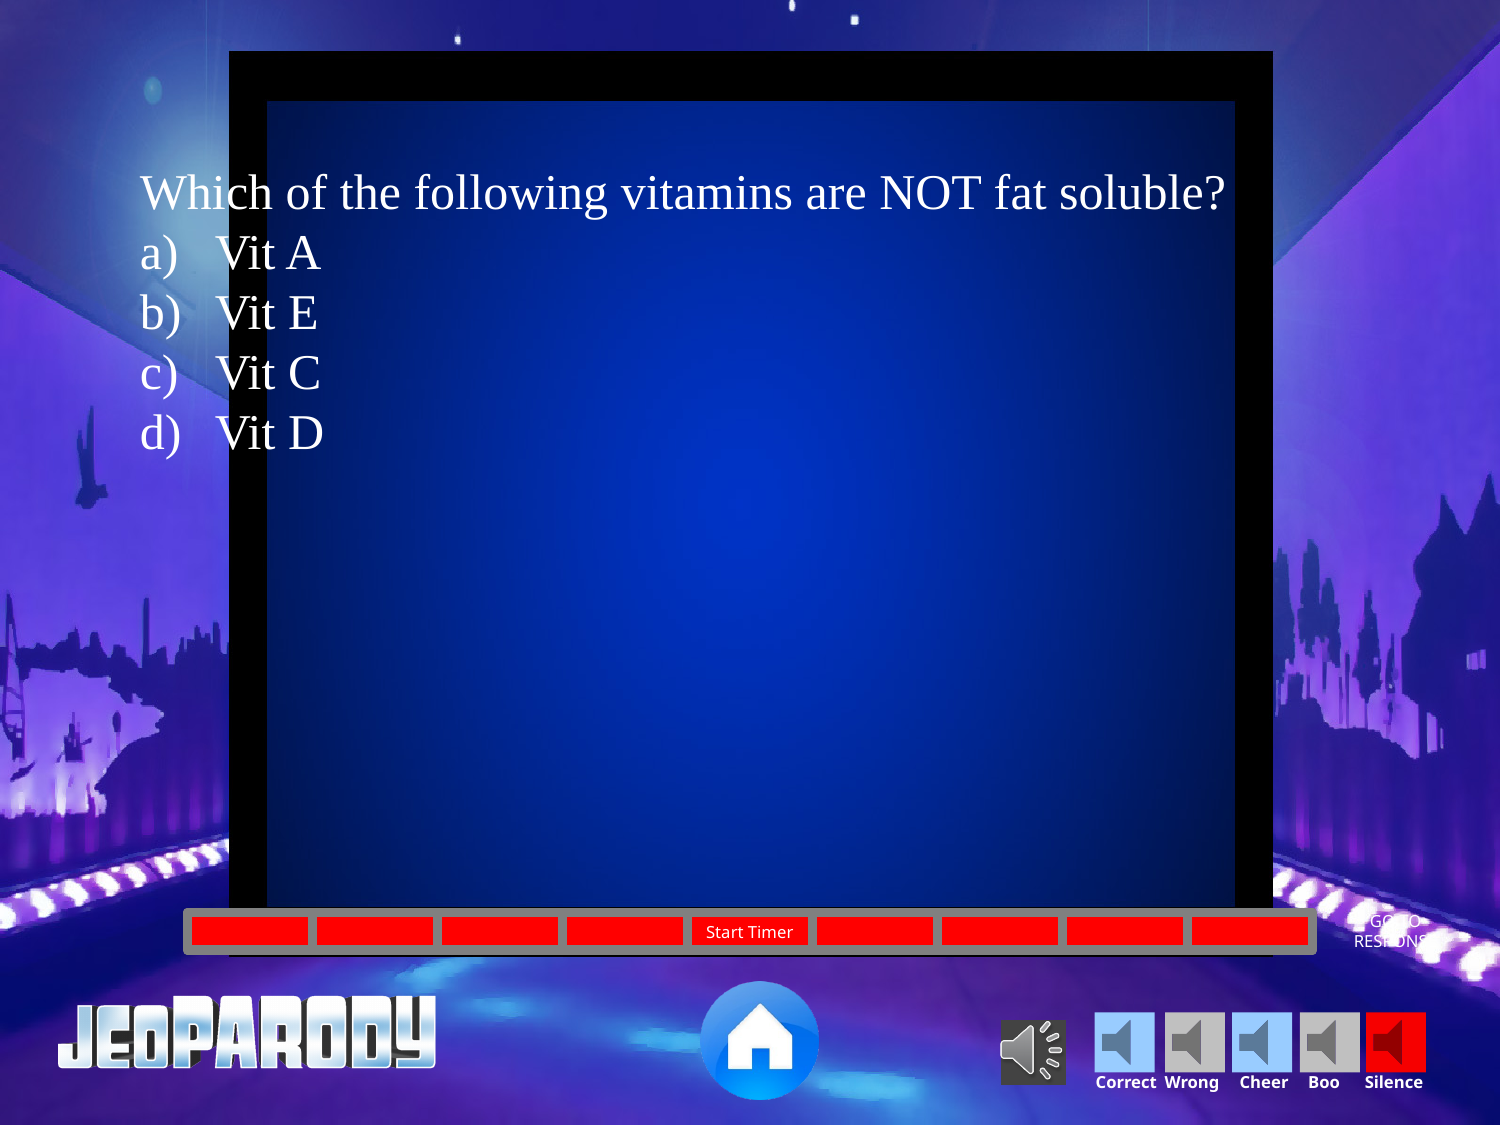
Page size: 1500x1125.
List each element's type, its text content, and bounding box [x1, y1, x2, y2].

picture [0, 0, 1500, 1125]
text_box Which of the following vitamins are NOT fat soluble? Vit A Vit E Vit C Vit D [125, 151, 1300, 527]
